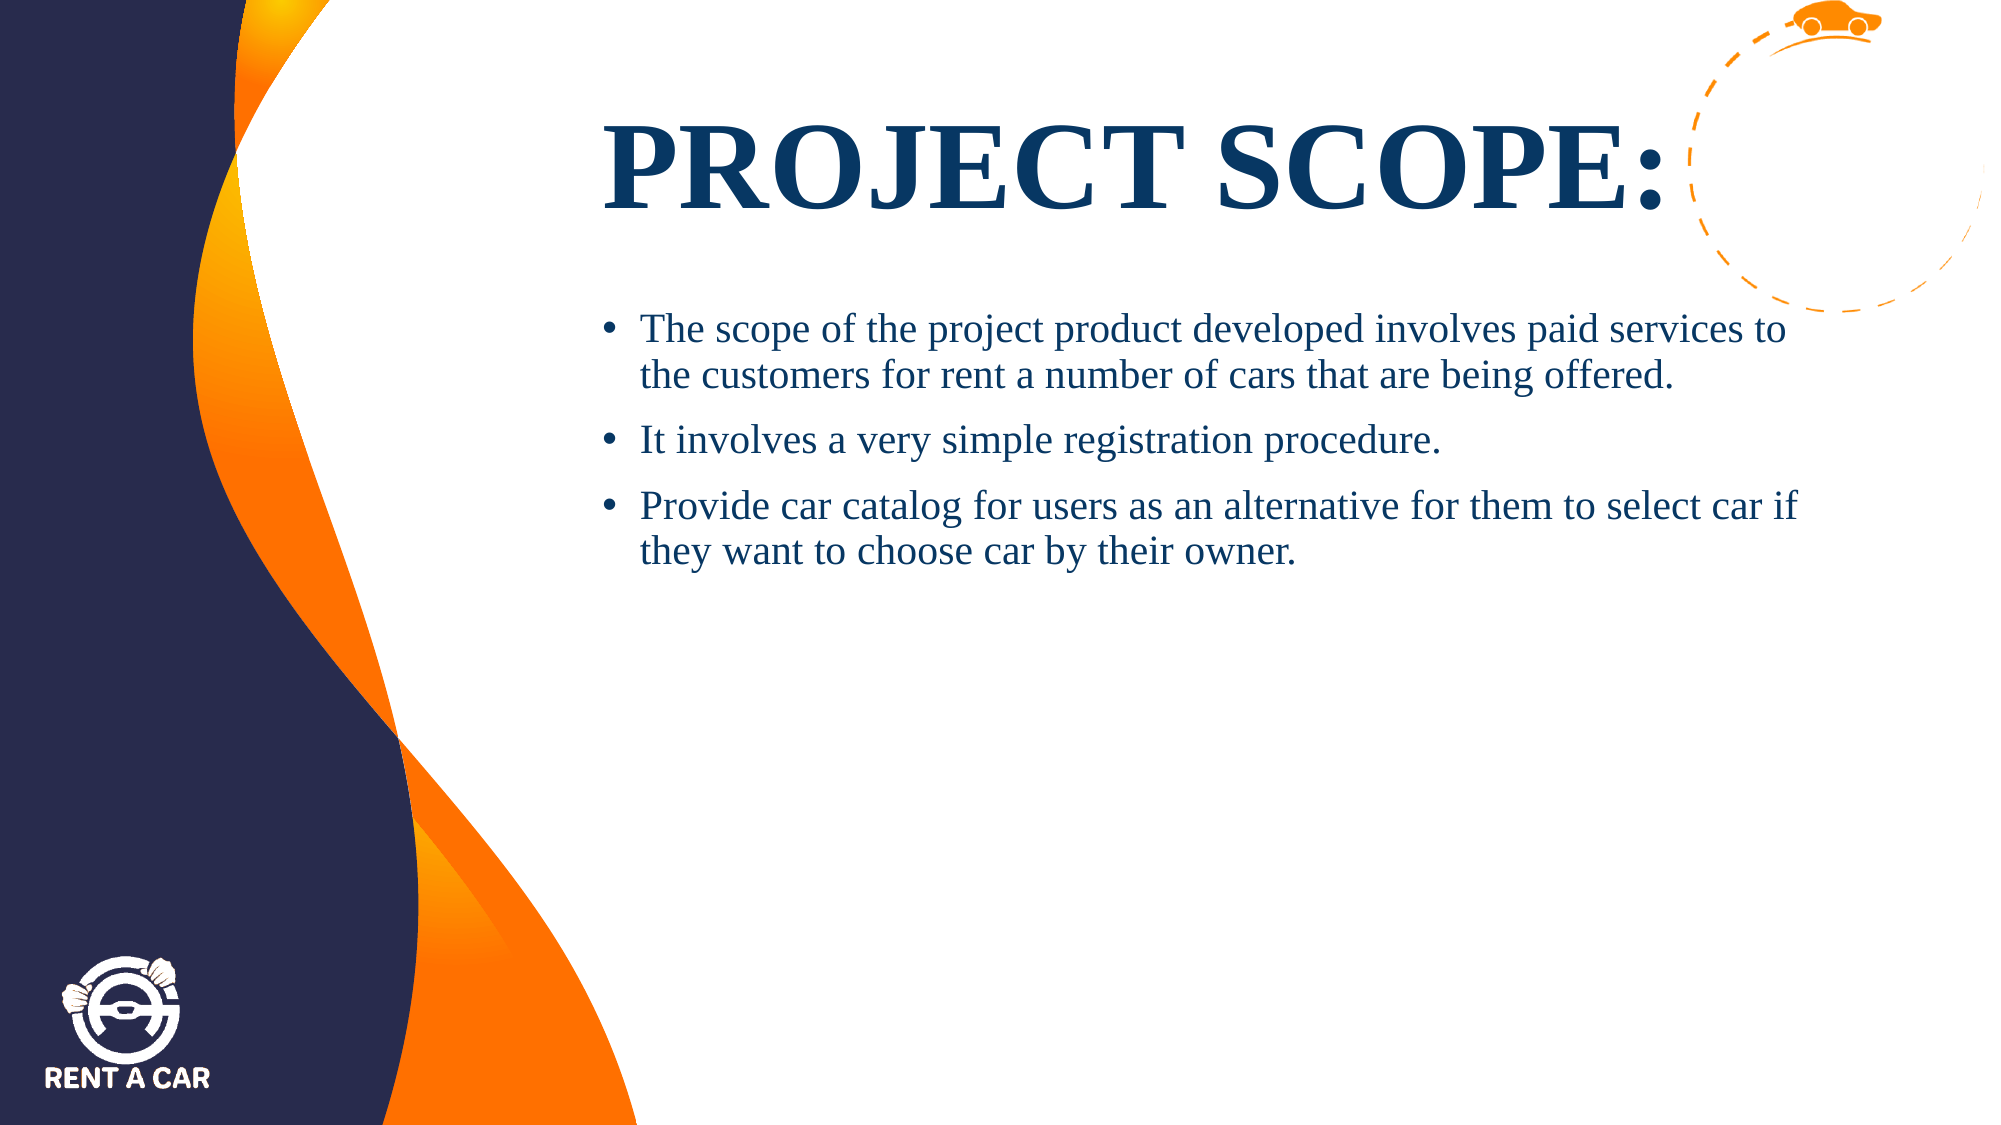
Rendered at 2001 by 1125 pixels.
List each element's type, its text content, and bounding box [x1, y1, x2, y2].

list The scope of the project product developed involves paid services to the customers for rent a number of cars that are being offered. It involves a very simple registration procedure. Provide car catalog for users as an alternative for them to select car if they want to choose car by their owner. [587, 299, 1863, 1014]
picture [1672, 0, 2000, 328]
picture [0, 874, 302, 1125]
title PROJECT SCOPE: [587, 59, 1863, 278]
